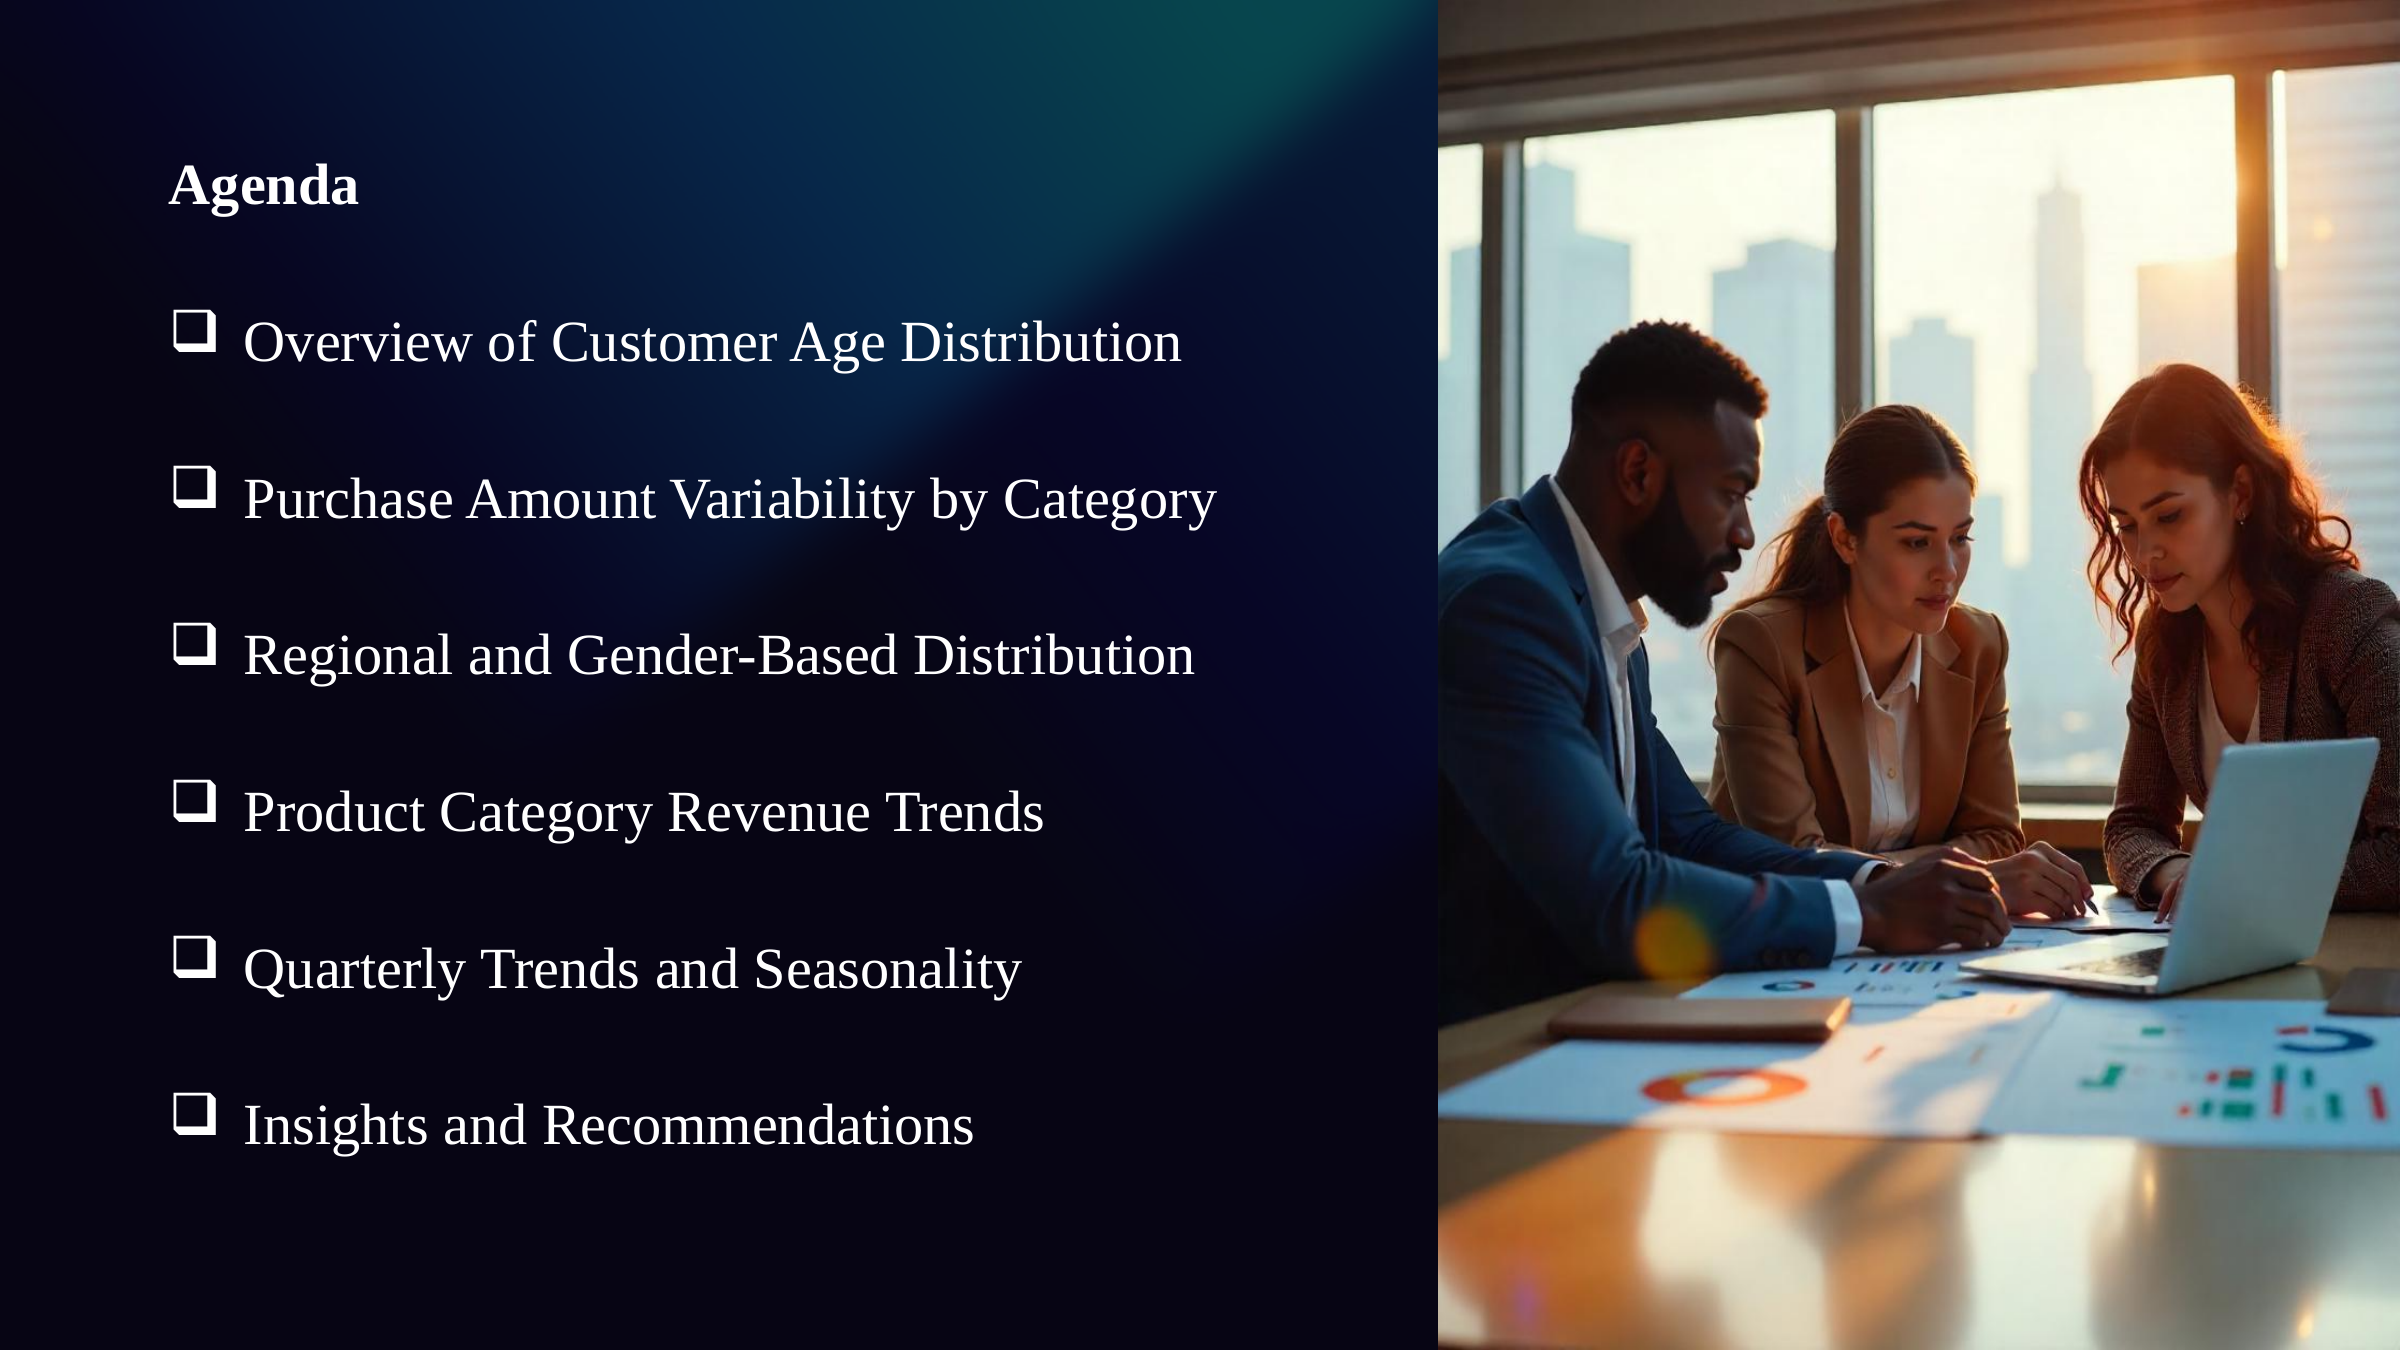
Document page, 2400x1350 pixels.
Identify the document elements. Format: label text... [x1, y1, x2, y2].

text_box Agenda Overview of Customer Age Distribution Purchase Amount Variability by Category Regional and Gender-Based Distribution Product Category Revenue Trends Quarterly Trends and Seasonality Insights and Recommendations [153, 104, 1354, 1164]
picture [1438, 0, 2400, 1350]
